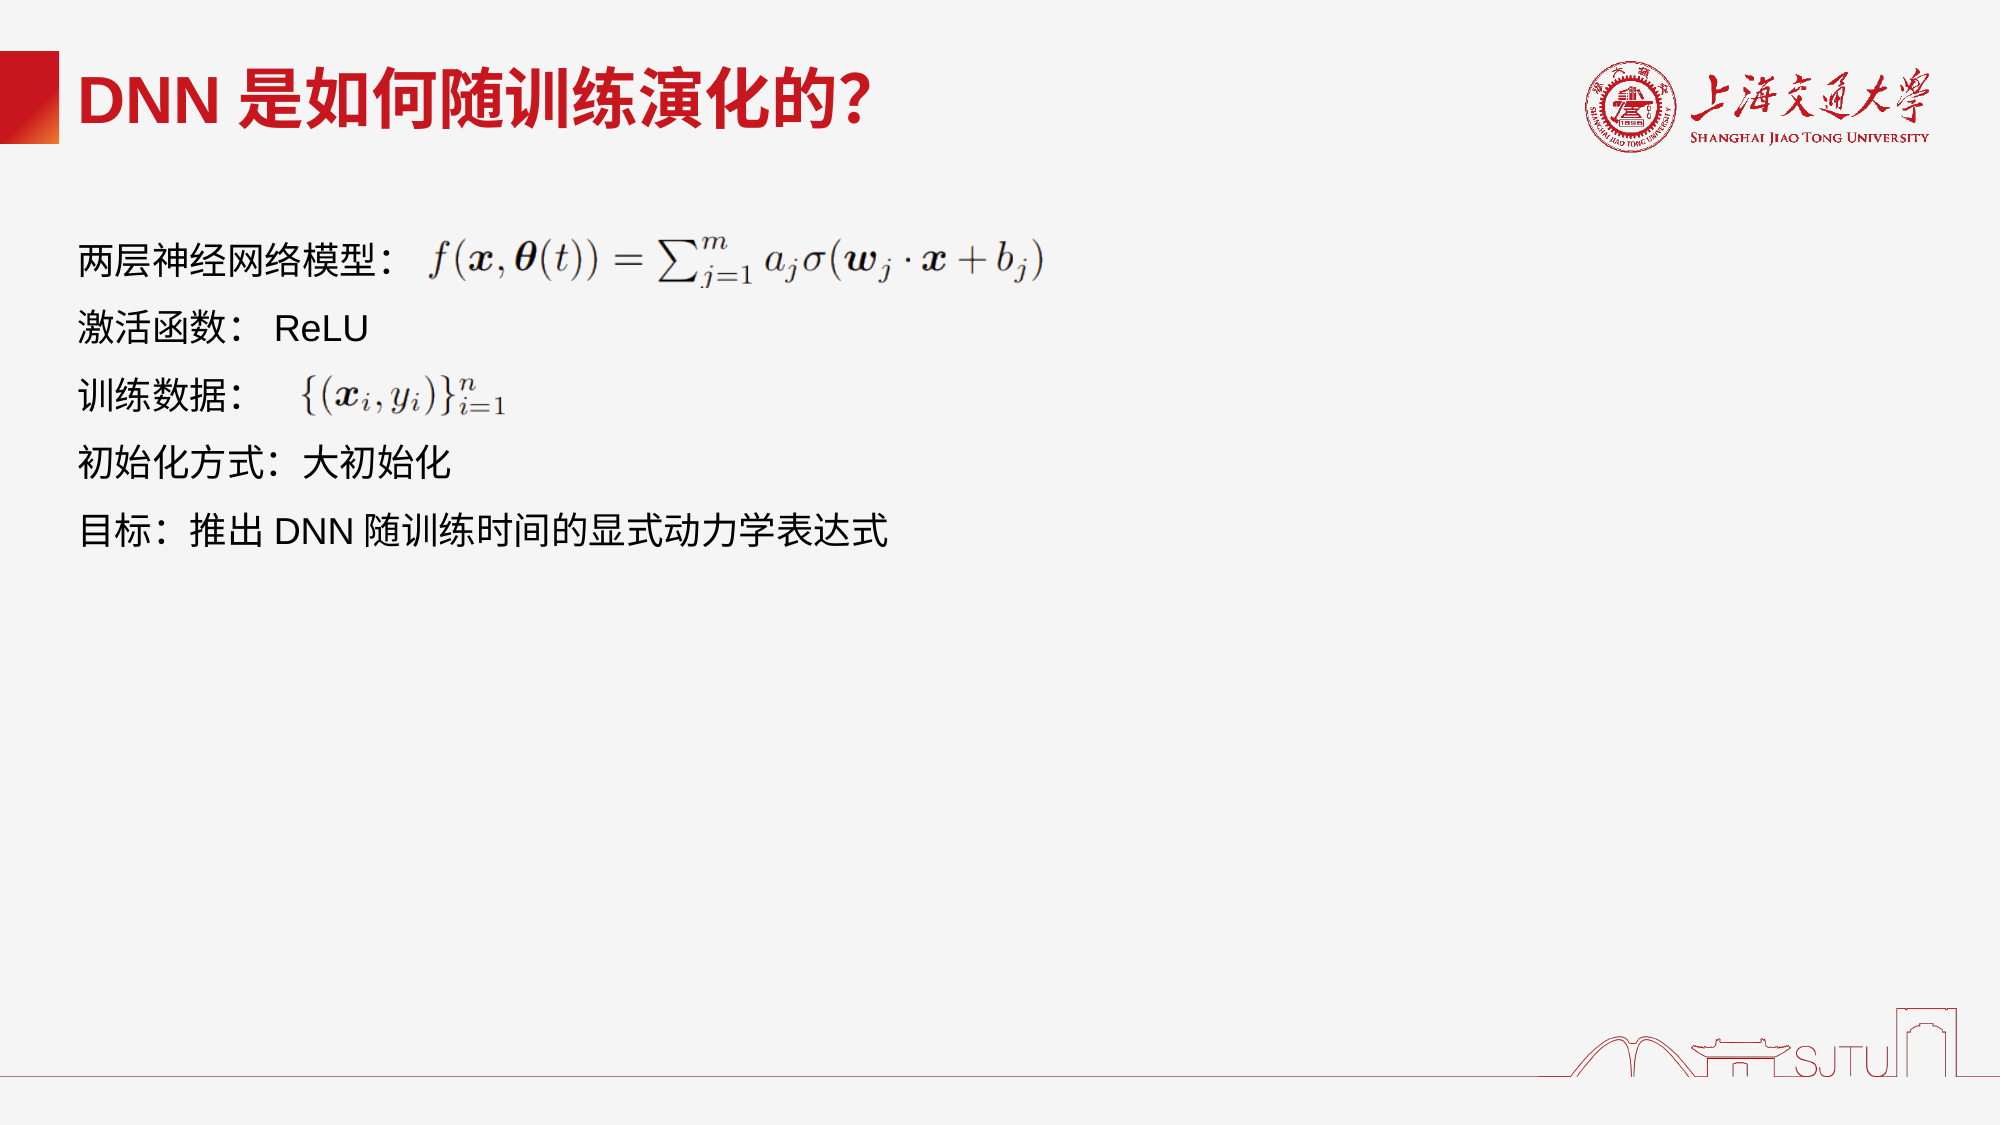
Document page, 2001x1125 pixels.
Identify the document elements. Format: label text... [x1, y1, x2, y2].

picture [295, 366, 509, 421]
picture [419, 229, 1054, 288]
picture [1567, 43, 1946, 168]
title DNN是如何随训练演化的？ [62, 43, 1530, 152]
text_box 两层神经网络模型： 激活函数：ReLU 训练数据： 初始化方式：大初始化 目标：推出DNN随训练时间的显式动力学表达式 [62, 206, 1441, 560]
picture [0, 1008, 2000, 1077]
